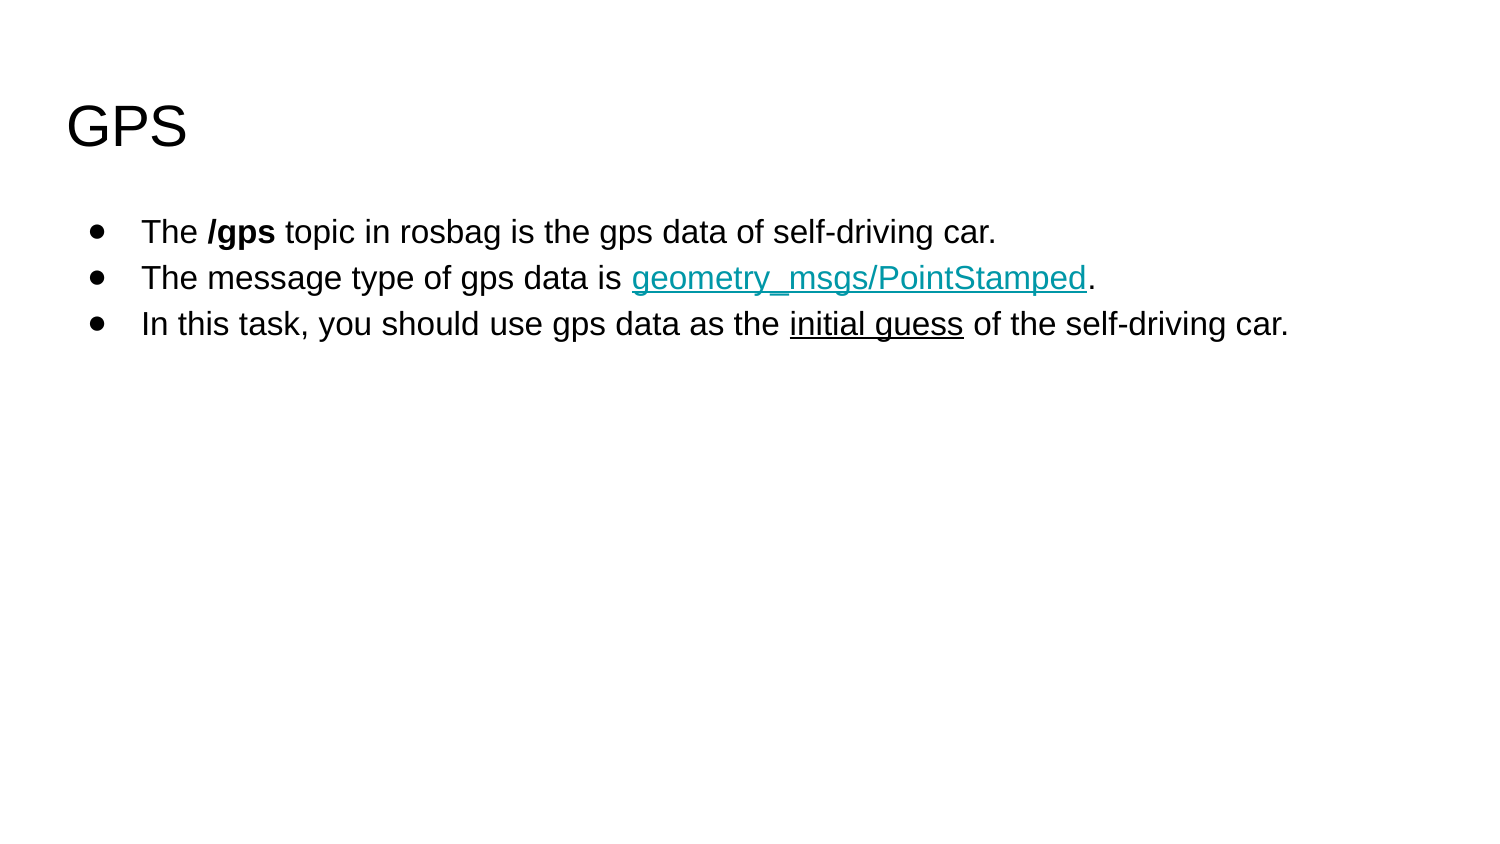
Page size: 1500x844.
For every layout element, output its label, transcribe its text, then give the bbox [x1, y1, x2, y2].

list The /gps topic in rosbag is the gps data of self-driving car. The message type of gps data is geometry_msgs/PointStamped. In this task, you should use gps data as the initial guess of the self-driving car. [51, 189, 1449, 413]
title GPS [51, 72, 1449, 167]
